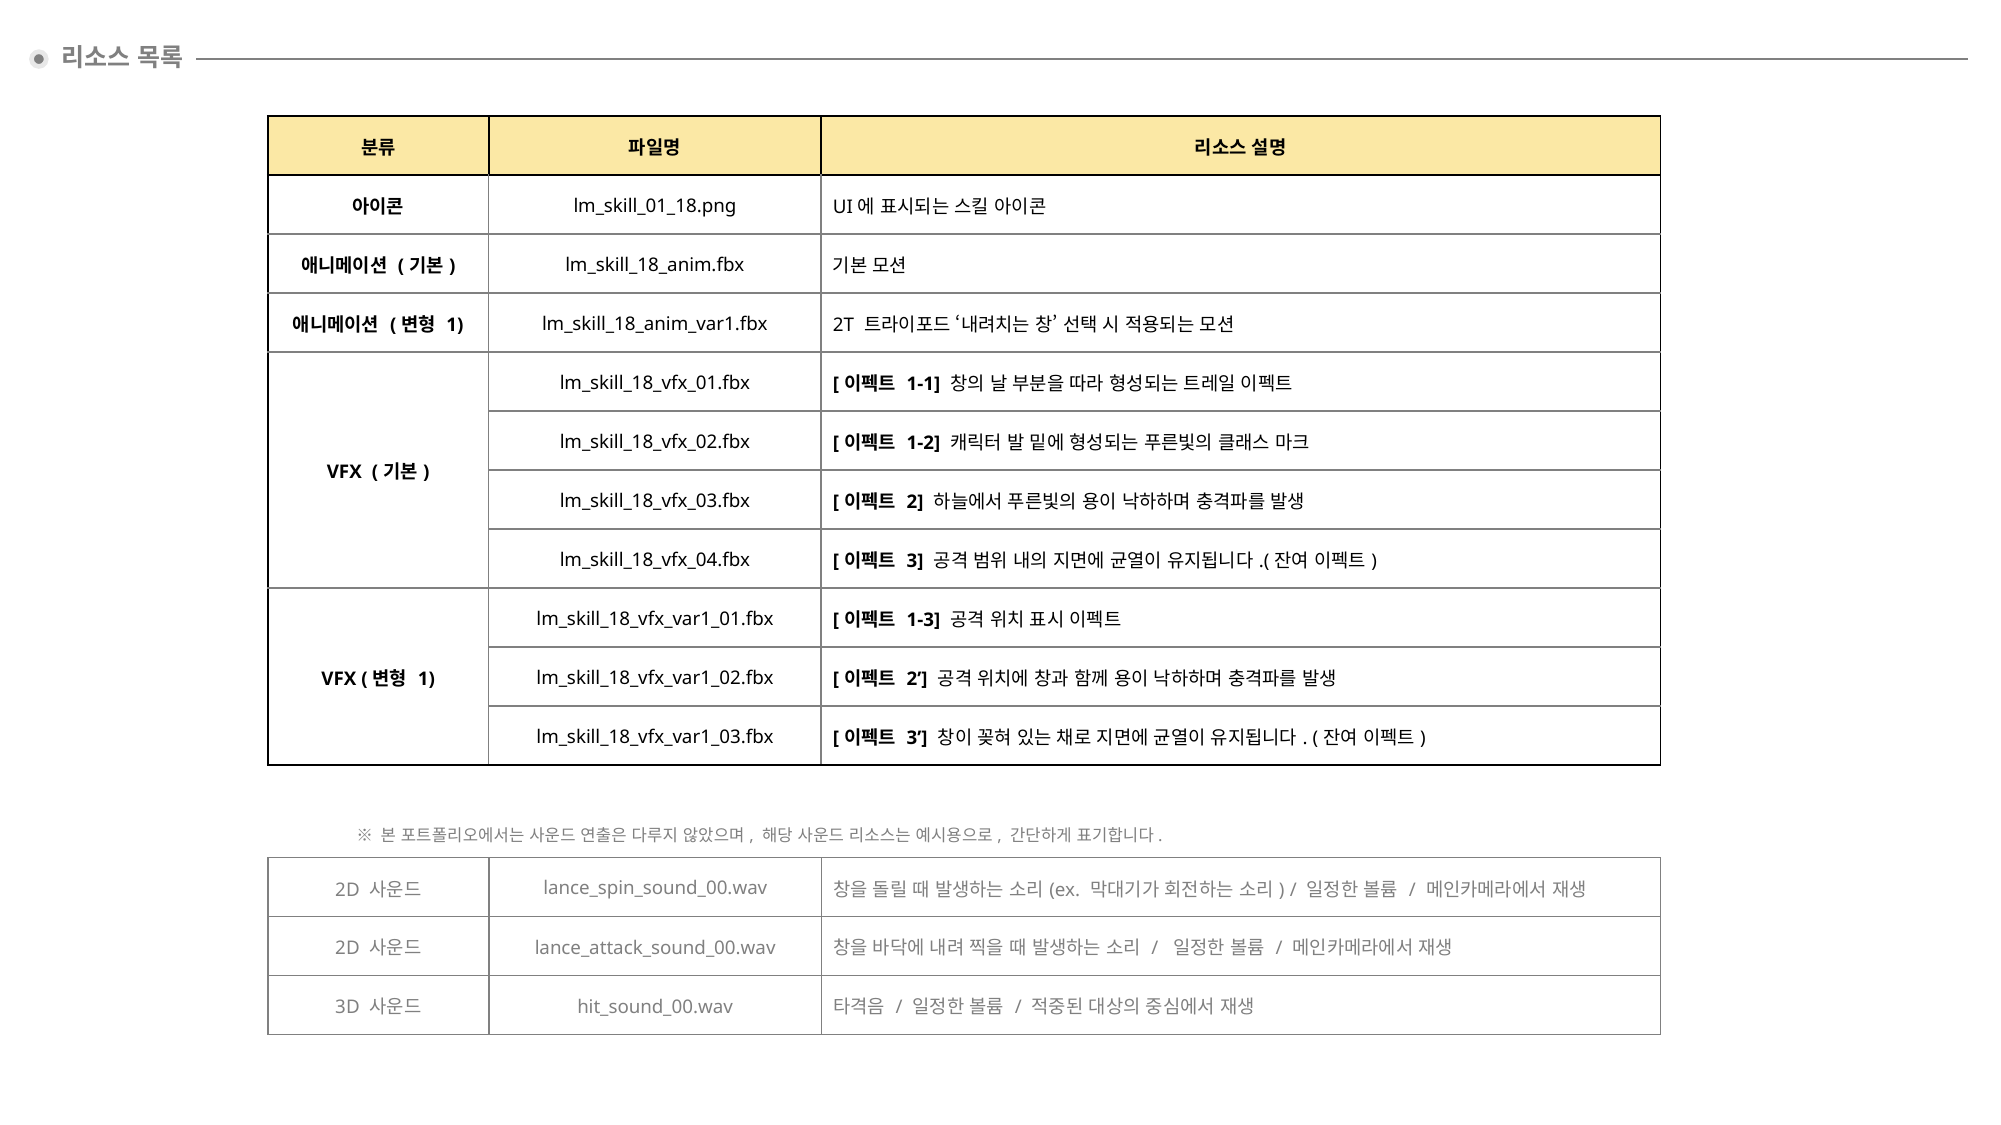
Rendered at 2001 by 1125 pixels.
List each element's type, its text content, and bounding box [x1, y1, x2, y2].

table_cell 창을 바닥에 내려 찍을 때 발생하는 소리 / 일정한 볼륨 / 메인카메라에서 재생 [822, 917, 1660, 975]
table_cell UI에 표시되는 스킬 아이콘 [822, 176, 1660, 233]
table_header 분류 [269, 117, 488, 174]
table_header 리소스 설명 [822, 117, 1660, 174]
table_cell [이펙트 3’] 창이 꽂혀 있는 채로 지면에 균열이 유지됩니다. (잔여 이펙트) [822, 707, 1660, 764]
table_cell lm_skill_18_vfx_03.fbx [489, 471, 820, 528]
table_cell 타격음 / 일정한 볼륨 / 적중된 대상의 중심에서 재생 [822, 976, 1660, 1034]
text_box ※ 본 포트폴리오에서는 사운드 연출은 다루지 않았으며, 해당 사운드 리소스는 예시용으로, 간단하게 표기합니다. [341, 817, 1342, 852]
table_cell [이펙트 1-1] 창의 날 부분을 따라 형성되는 트레일 이펙트 [822, 353, 1660, 410]
table_cell VFX (기본) [269, 353, 488, 587]
table_cell hit_sound_00.wav [490, 976, 821, 1034]
table_cell lm_skill_18_vfx_02.fbx [489, 412, 820, 469]
table_cell 2D 사운드 [269, 917, 488, 975]
table_header 창을 돌릴 때 발생하는 소리(ex. 막대기가 회전하는 소리) / 일정한 볼륨 / 메인카메라에서 재생 [822, 858, 1660, 916]
table_cell 애니메이션 (기본) [269, 235, 488, 292]
table_cell lm_skill_18_vfx_var1_03.fbx [489, 707, 820, 764]
table_cell lm_skill_18_vfx_04.fbx [489, 530, 820, 587]
table_cell lm_skill_18_vfx_var1_01.fbx [489, 589, 820, 646]
table_cell 3D 사운드 [269, 976, 488, 1034]
table_cell lm_skill_18_vfx_var1_02.fbx [489, 648, 820, 705]
table_header 2D 사운드 [269, 858, 488, 916]
table_cell lance_attack_sound_00.wav [490, 917, 821, 975]
table_cell [이펙트 2’] 공격 위치에 창과 함께 용이 낙하하며 충격파를 발생 [822, 648, 1660, 705]
table_cell [이펙트 1-3] 공격 위치 표시 이펙트 [822, 589, 1660, 646]
table_cell 기본 모션 [822, 235, 1660, 292]
table_cell [이펙트 2] 하늘에서 푸른빛의 용이 낙하하며 충격파를 발생 [822, 471, 1660, 528]
table_header 파일명 [490, 117, 820, 174]
table_cell 아이콘 [269, 176, 488, 233]
table_header lance_spin_sound_00.wav [490, 858, 821, 916]
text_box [30, 25, 1969, 93]
table_cell VFX (변형 1) [269, 589, 488, 764]
table_cell 애니메이션 (변형 1) [269, 294, 488, 351]
table_cell lm_skill_01_18.png [489, 176, 820, 233]
table_cell [이펙트 1-2] 캐릭터 발 밑에 형성되는 푸른빛의 클래스 마크 [822, 412, 1660, 469]
table_cell lm_skill_18_vfx_01.fbx [489, 353, 820, 410]
table_cell [이펙트 3] 공격 범위 내의 지면에 균열이 유지됩니다.(잔여 이펙트) [822, 530, 1660, 587]
table_cell 2T 트라이포드 ‘내려치는 창’ 선택 시 적용되는 모션 [822, 294, 1660, 351]
table_cell lm_skill_18_anim_var1.fbx [489, 294, 820, 351]
table_cell lm_skill_18_anim.fbx [489, 235, 820, 292]
